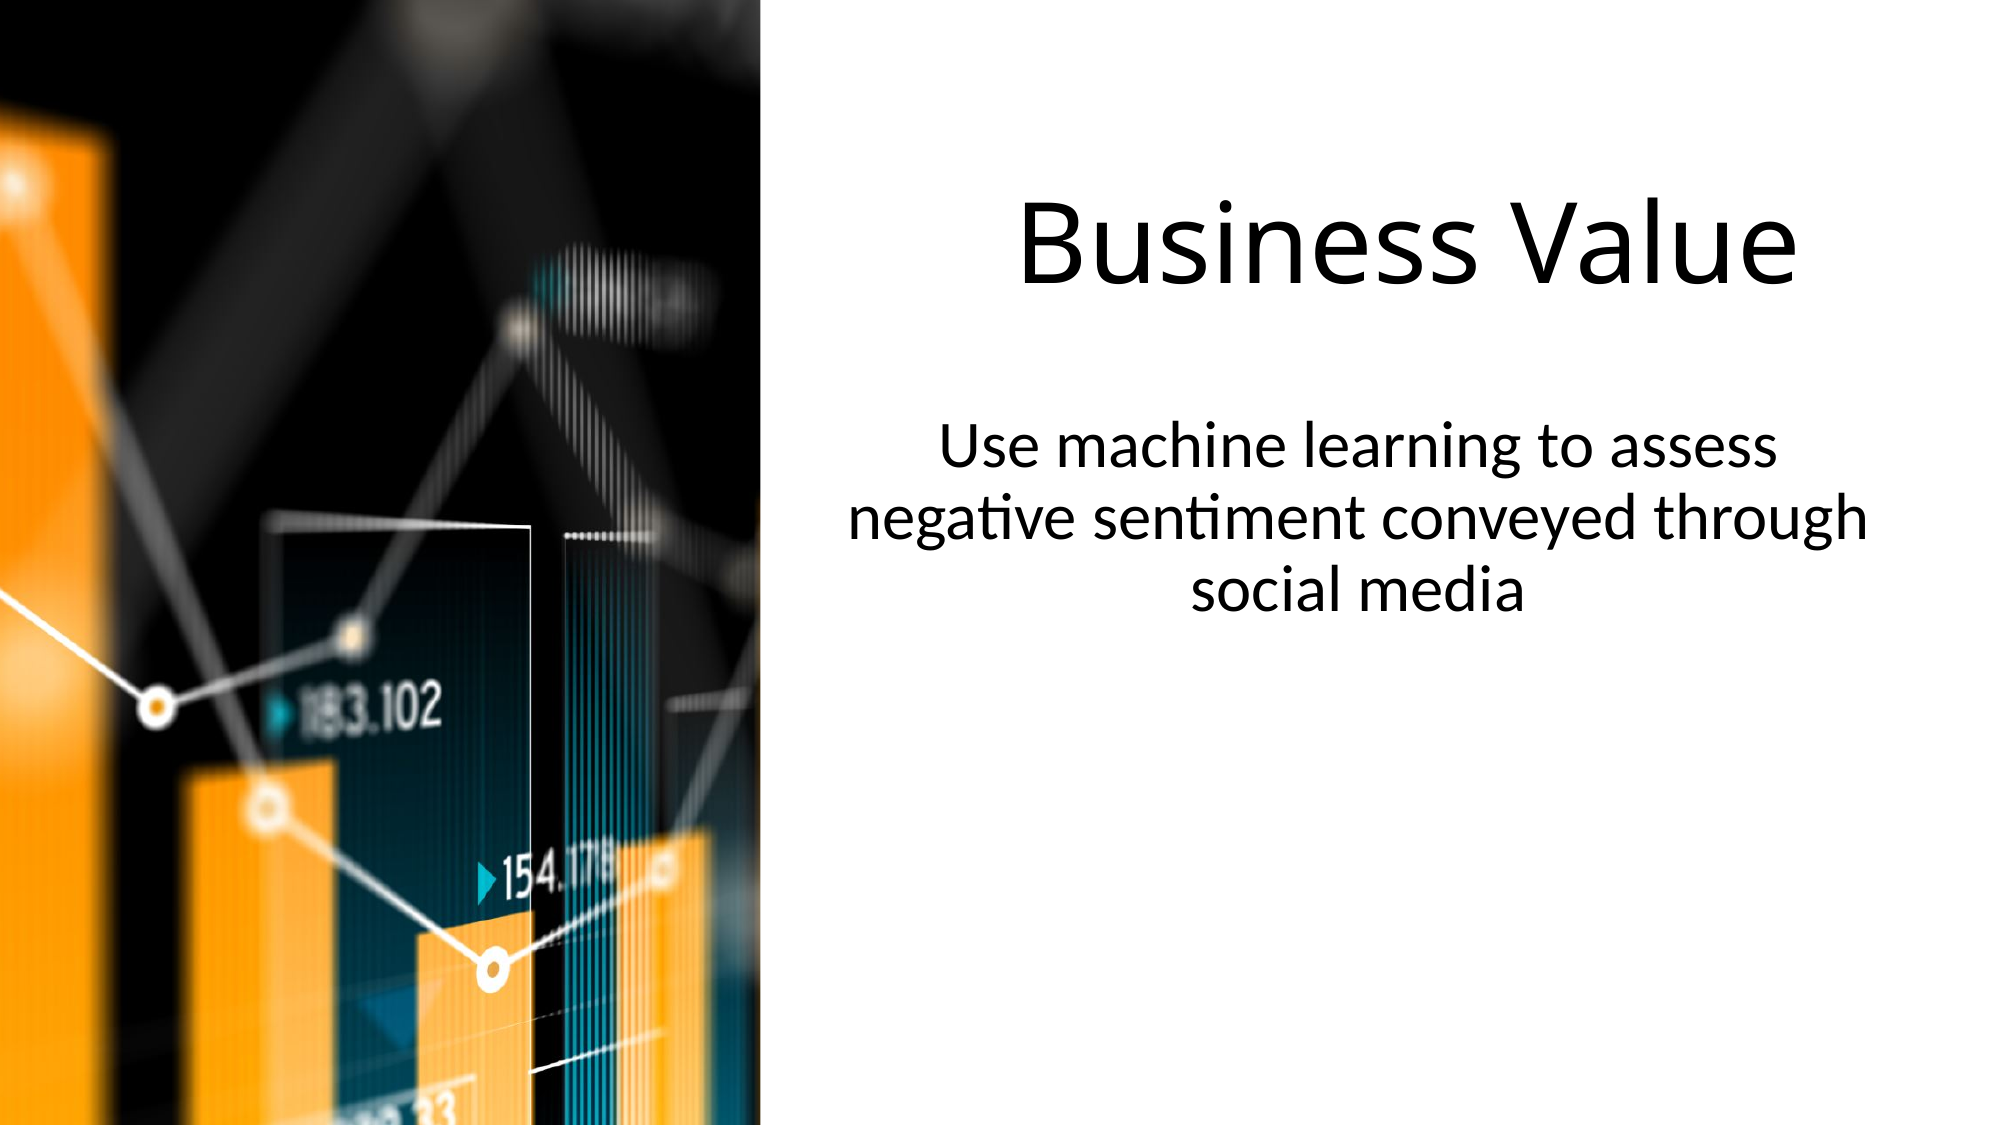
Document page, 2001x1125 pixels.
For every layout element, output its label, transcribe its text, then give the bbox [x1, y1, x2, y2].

list Use machine learning to assess negative sentiment conveyed through social media [818, 402, 1899, 1024]
title Business Value [999, 109, 2000, 385]
picture [0, 0, 761, 1125]
